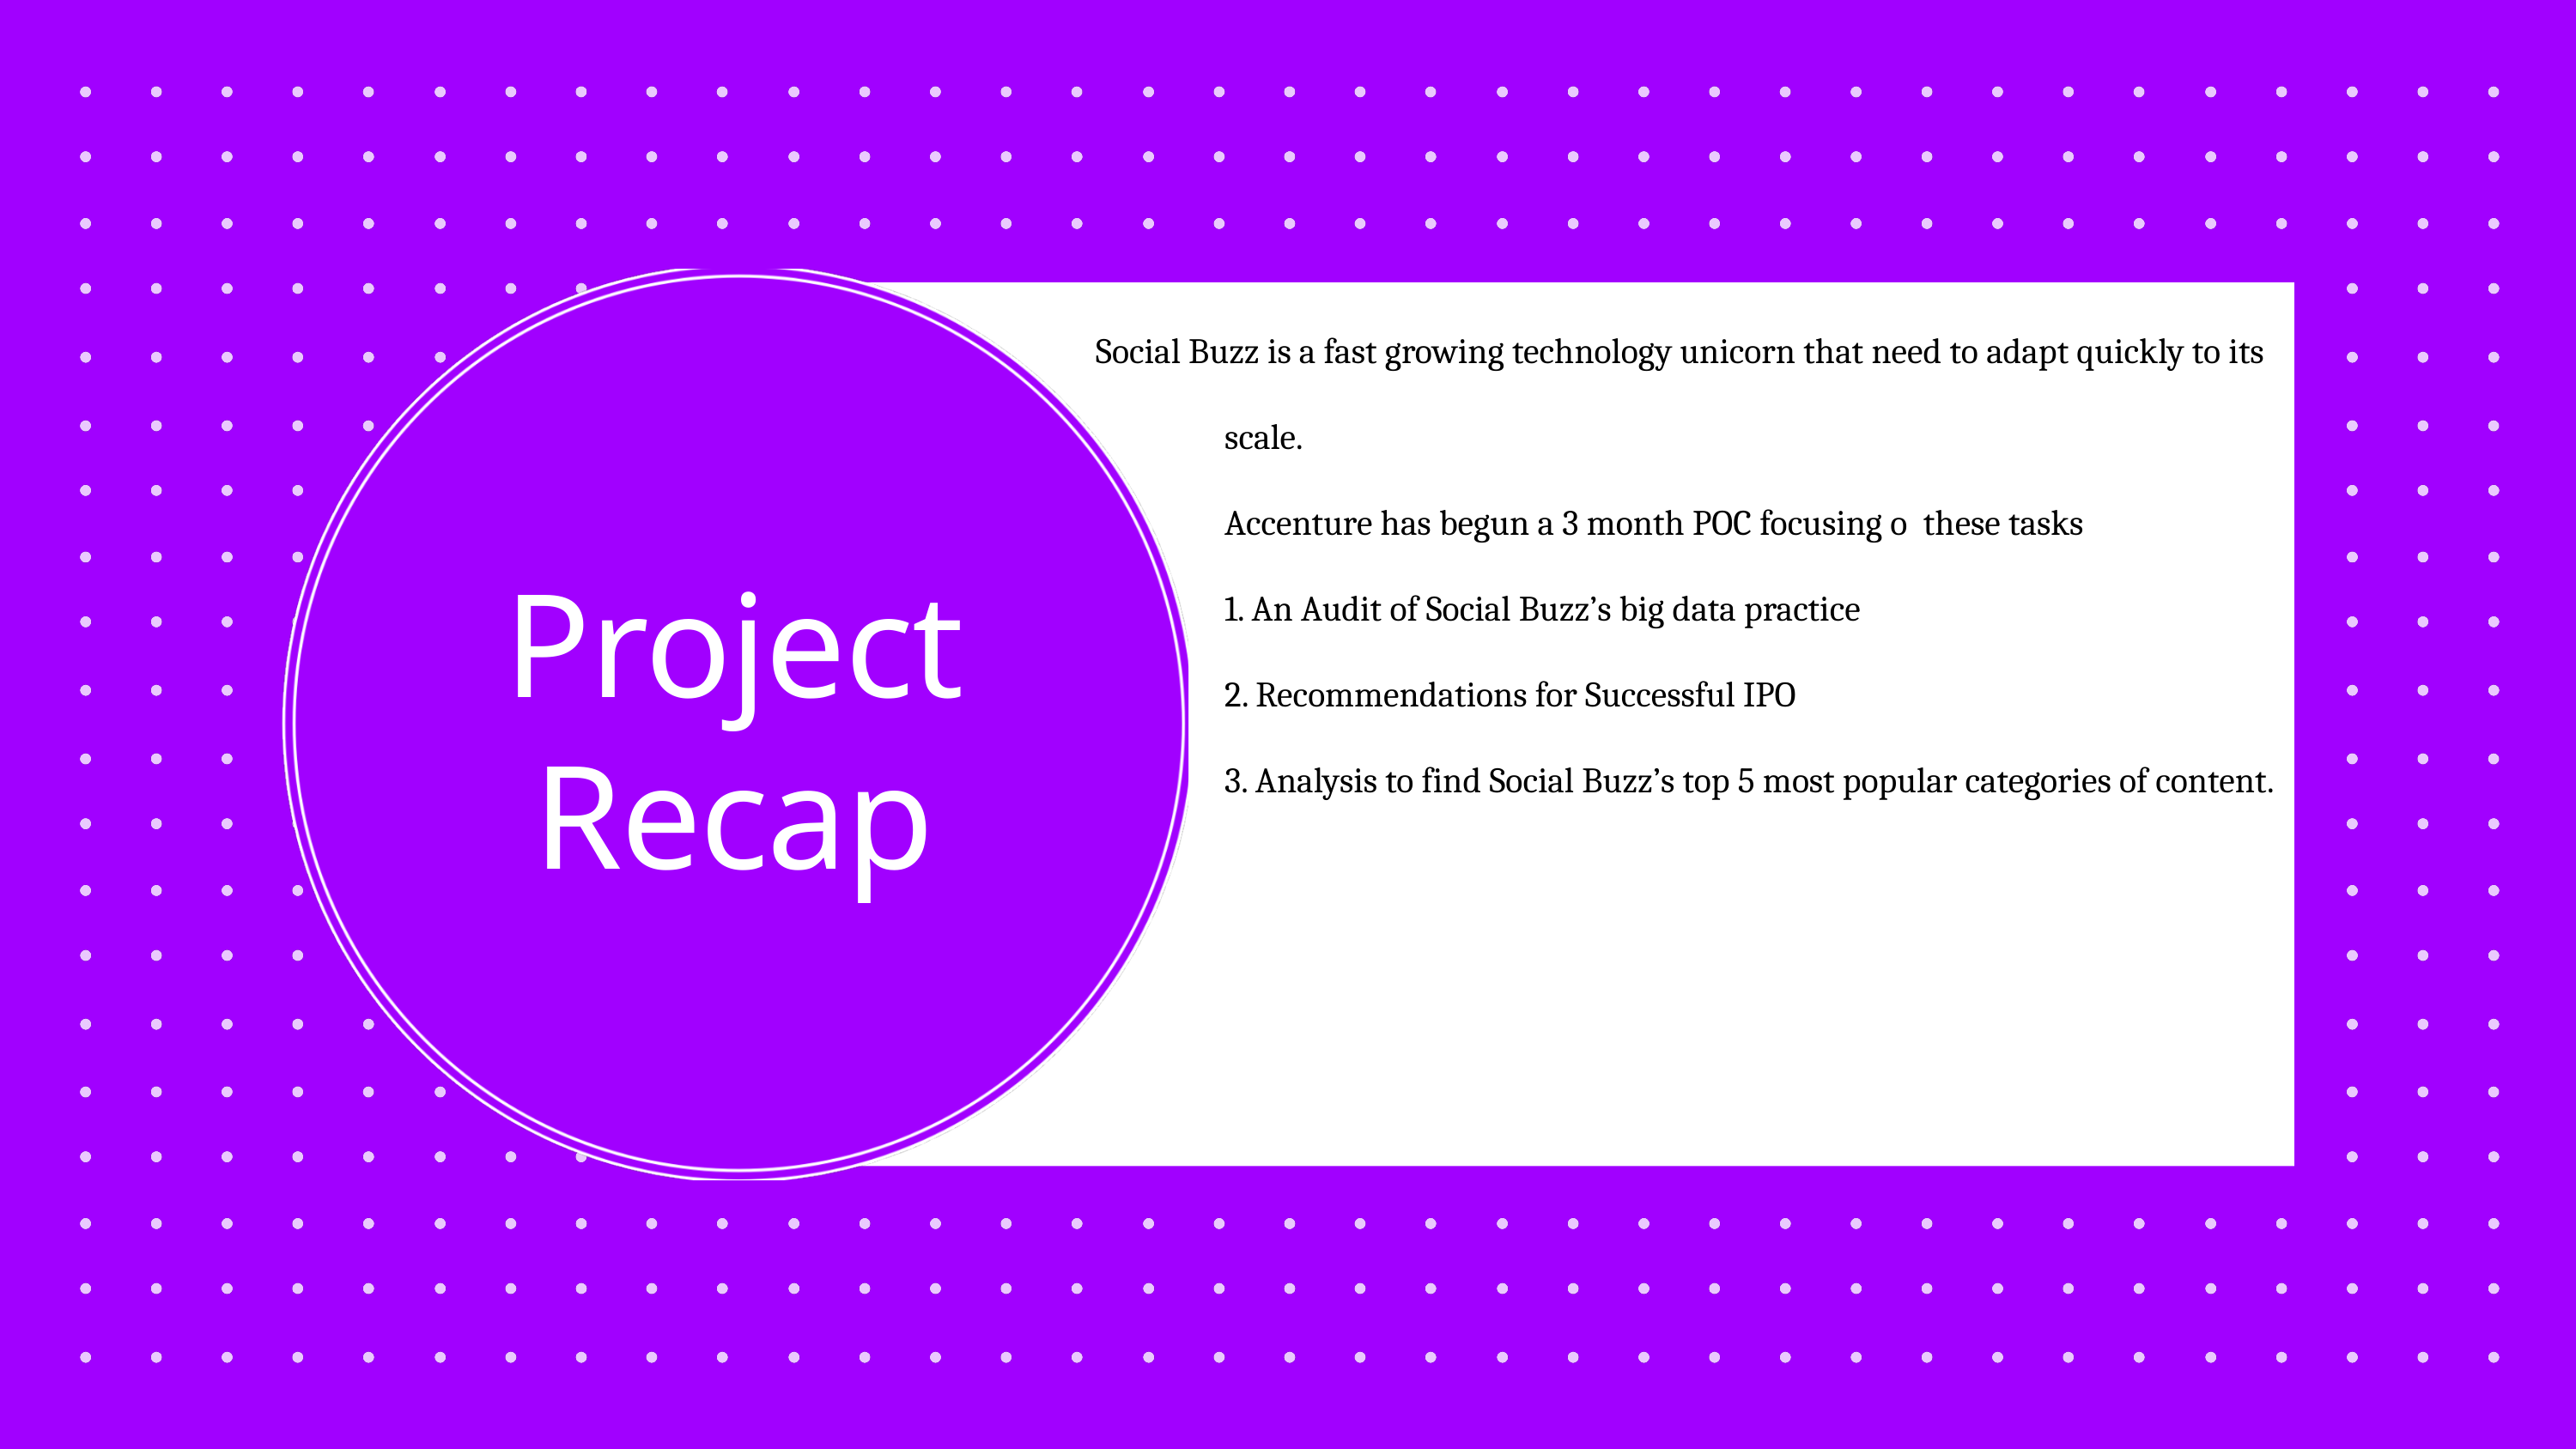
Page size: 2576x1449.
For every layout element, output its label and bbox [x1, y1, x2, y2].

text_box [72, 82, 2504, 1367]
picture [278, 268, 1189, 1180]
